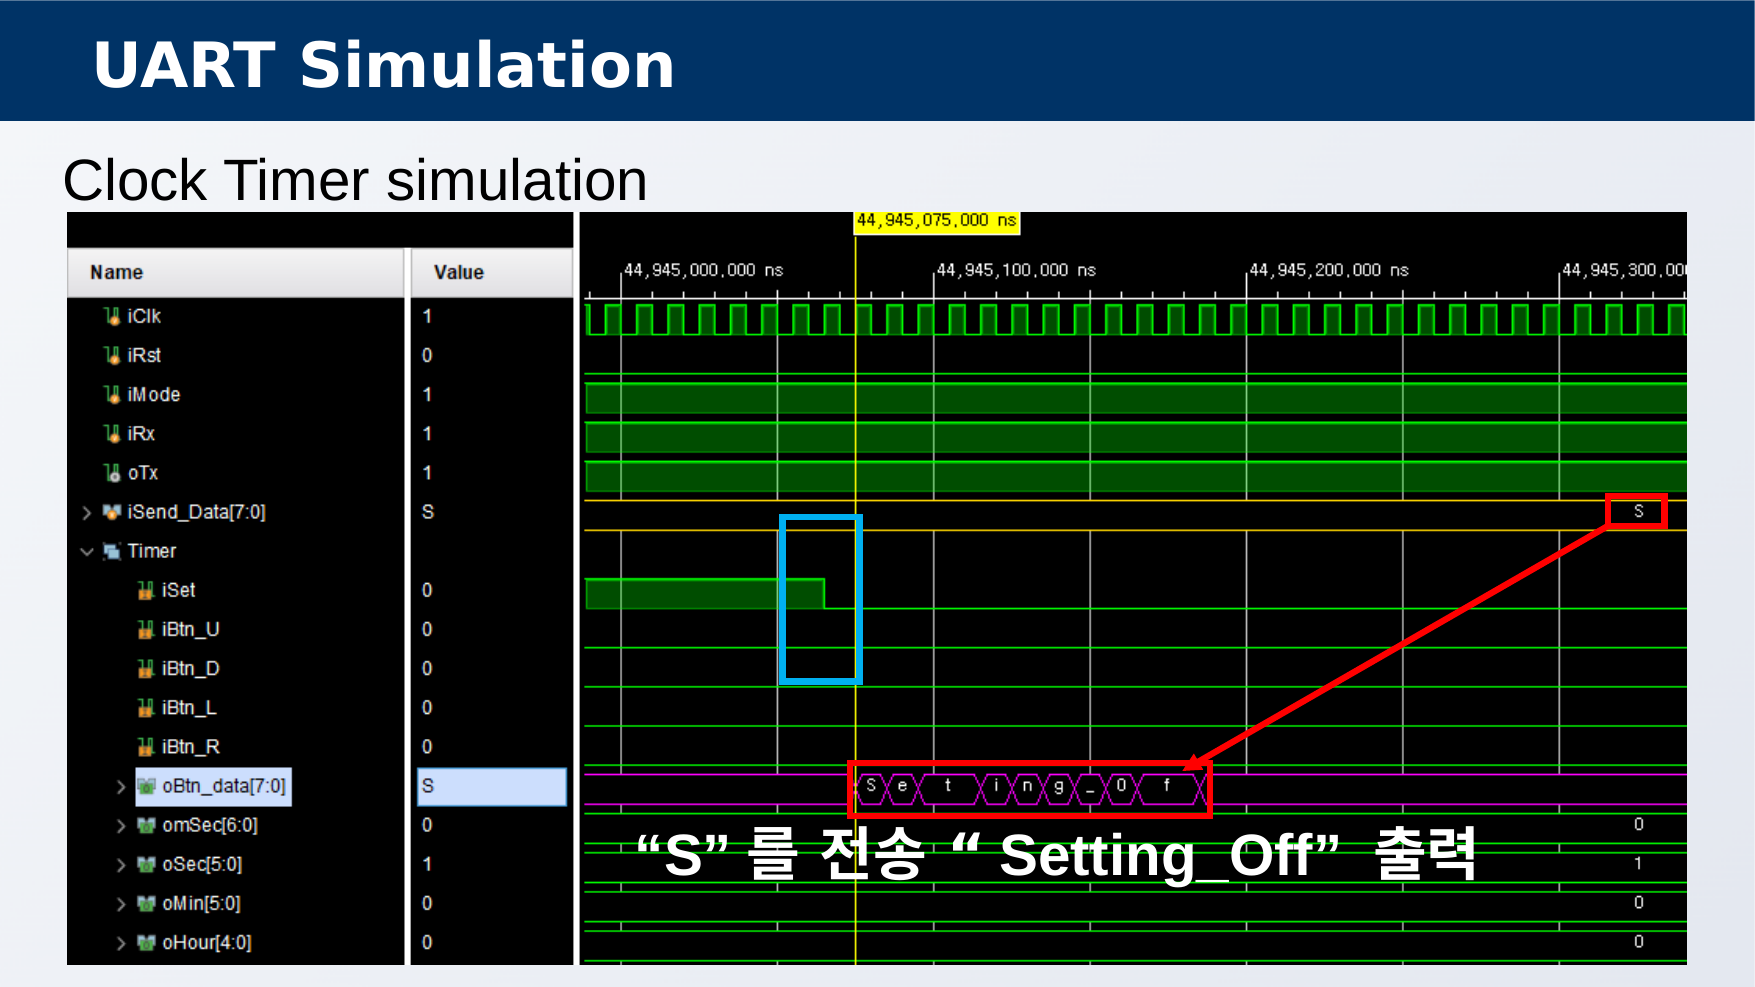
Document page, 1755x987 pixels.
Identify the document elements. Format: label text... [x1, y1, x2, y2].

text_box UART Simulation [91, 25, 849, 101]
picture [0, 121, 1755, 987]
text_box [1182, 525, 1609, 771]
text_box [520, 126, 538, 134]
text_box Clock Timer simulation [47, 134, 1676, 219]
text_box [0, 0, 1755, 121]
